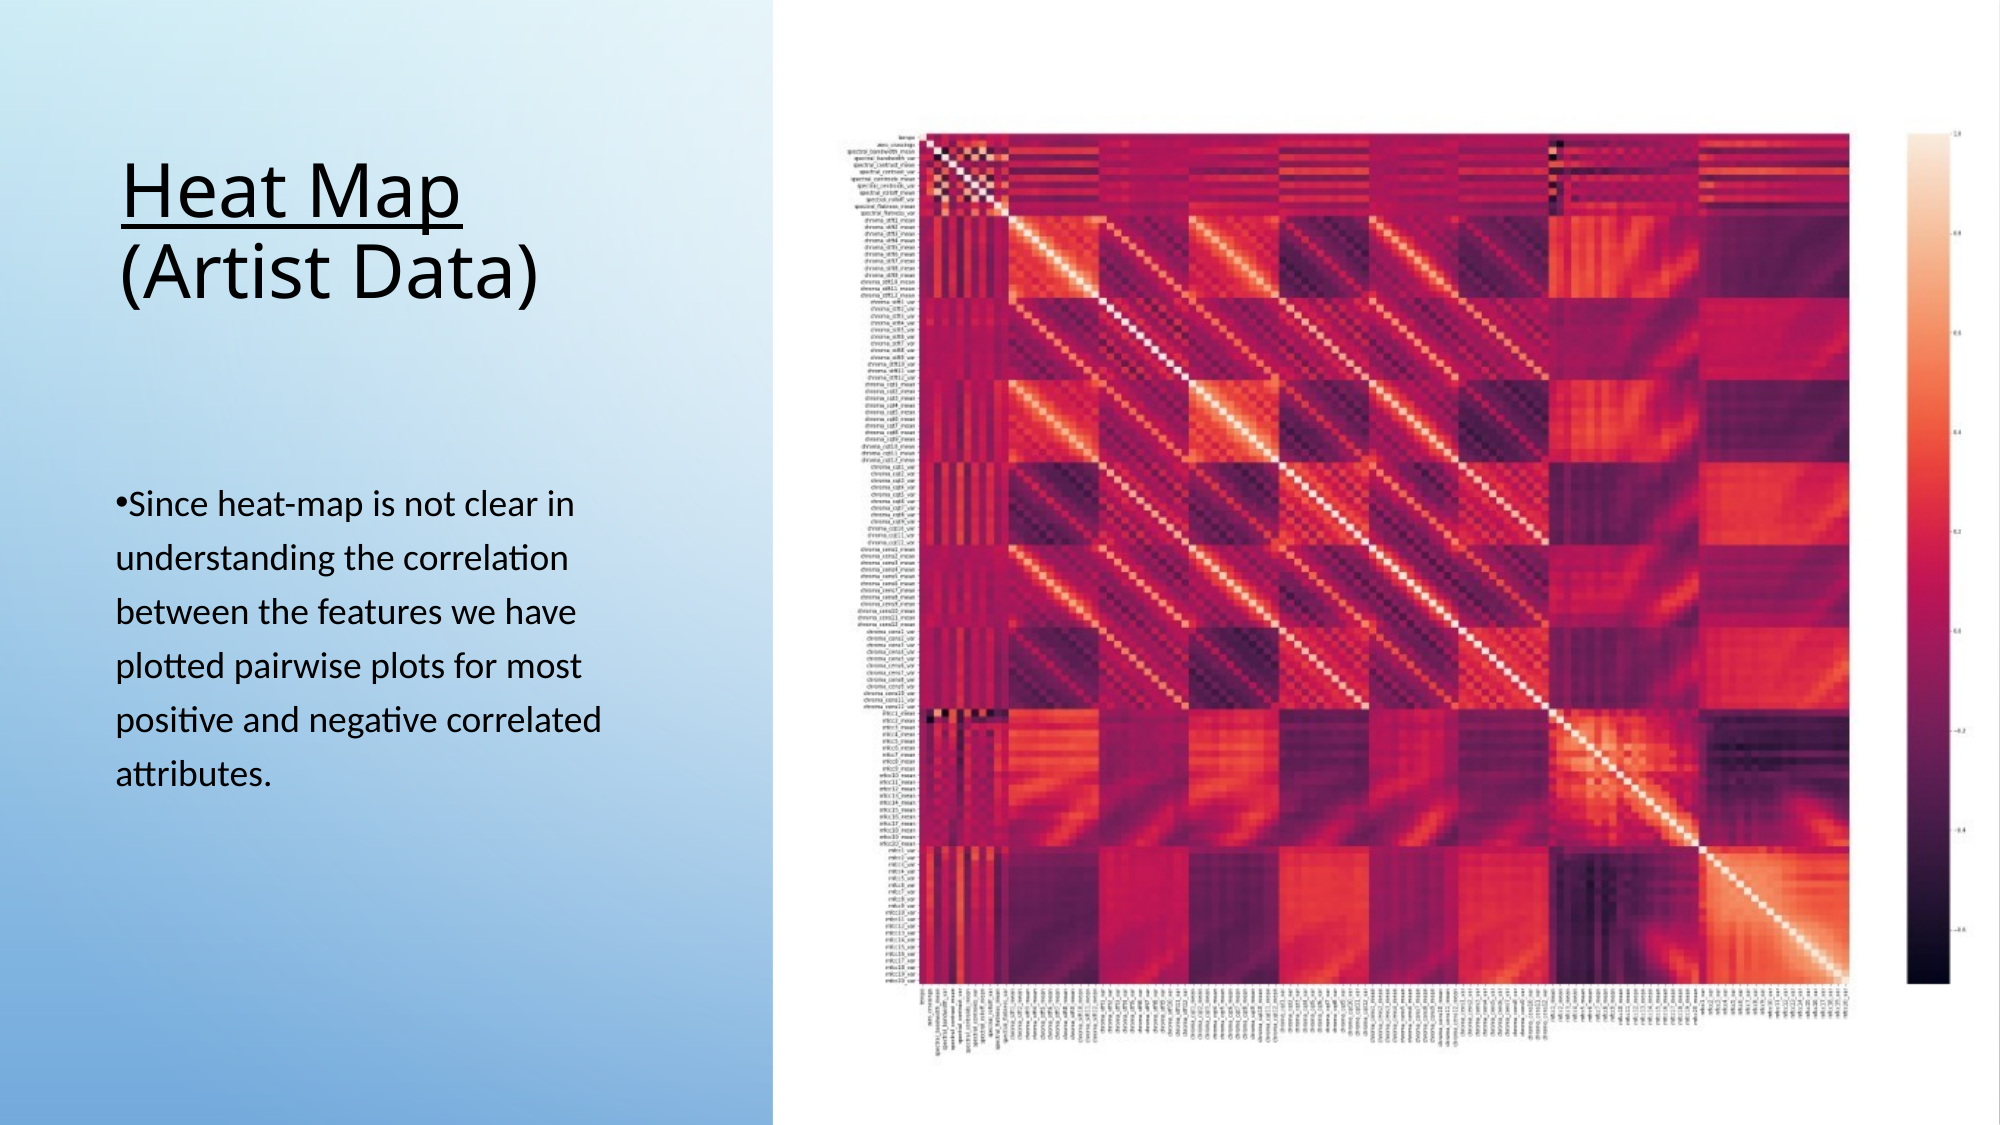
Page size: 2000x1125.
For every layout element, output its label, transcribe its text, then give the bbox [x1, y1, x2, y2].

title Heat Map (Artist Data) [105, 105, 656, 364]
text_box Since heat-map is not clear in understanding the correlation between the features we have plotted pairwise plots for most positive and negative correlated attributes. [100, 462, 651, 1100]
picture [772, 0, 2000, 1125]
text_box From the above graph, by considering 80 components we could preserve more than 96% of variance in the data. By applying PCA we have reduced number of features from 124 to 80 without losing much variance in the Artist data. [0, 0, 768, 395]
